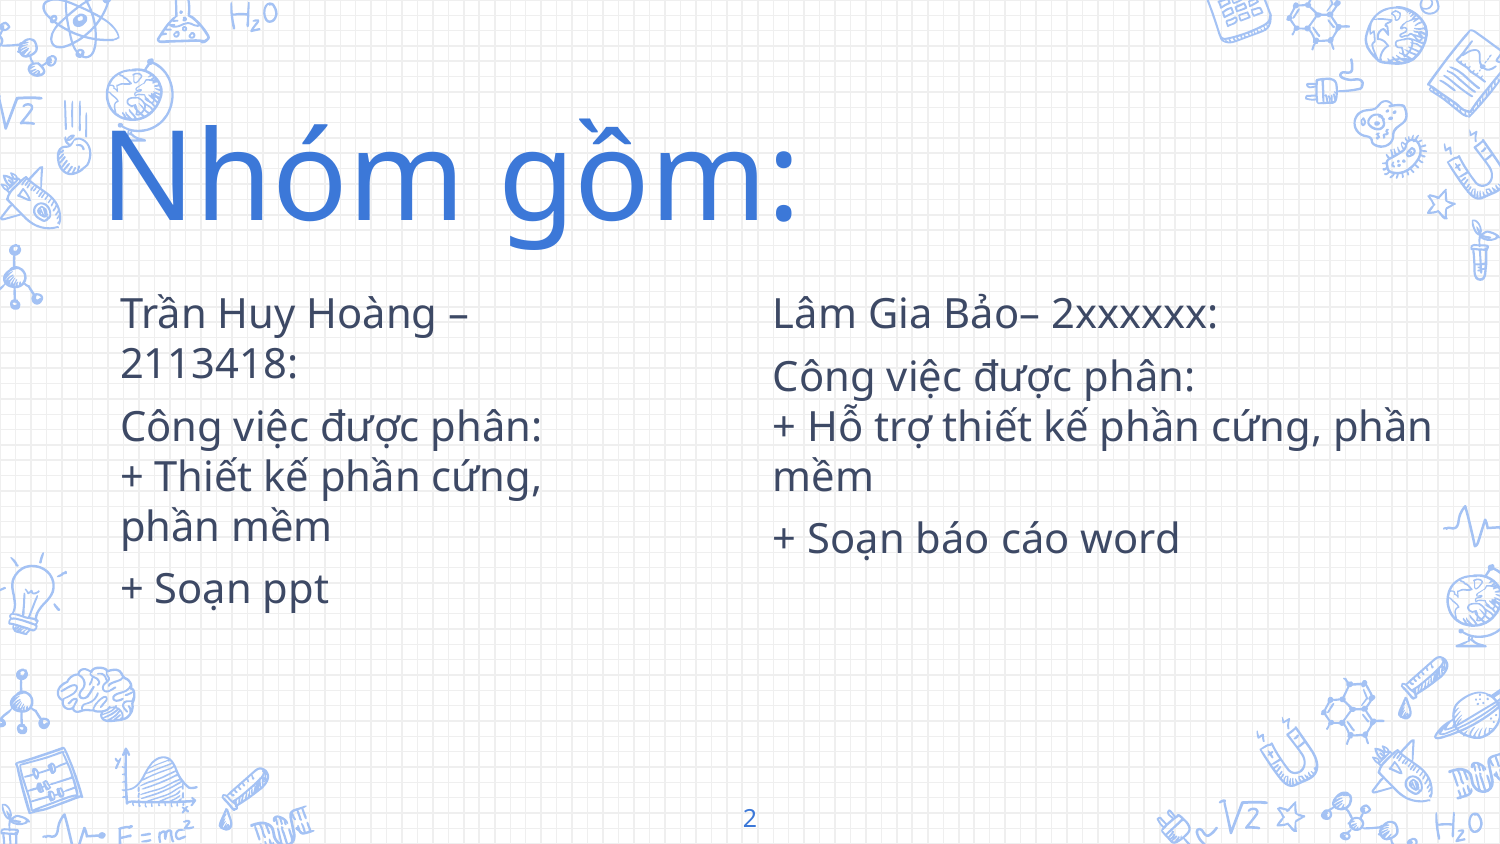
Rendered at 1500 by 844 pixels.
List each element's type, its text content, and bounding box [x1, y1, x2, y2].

text_box Lâm Gia Bảo– 2xxxxxx: Công việc được phân: + Hỗ trợ thiết kế phần cứng, phần mềm + Soạn báo cáo word [757, 272, 1500, 676]
title Nhóm gồm: [85, 70, 1257, 261]
slide_number 2 [705, 796, 795, 844]
list Trần Huy Hoàng – 2113418: Công việc được phân: + Thiết kế phần cứng, phần mềm + Soạn ppt [105, 272, 650, 676]
